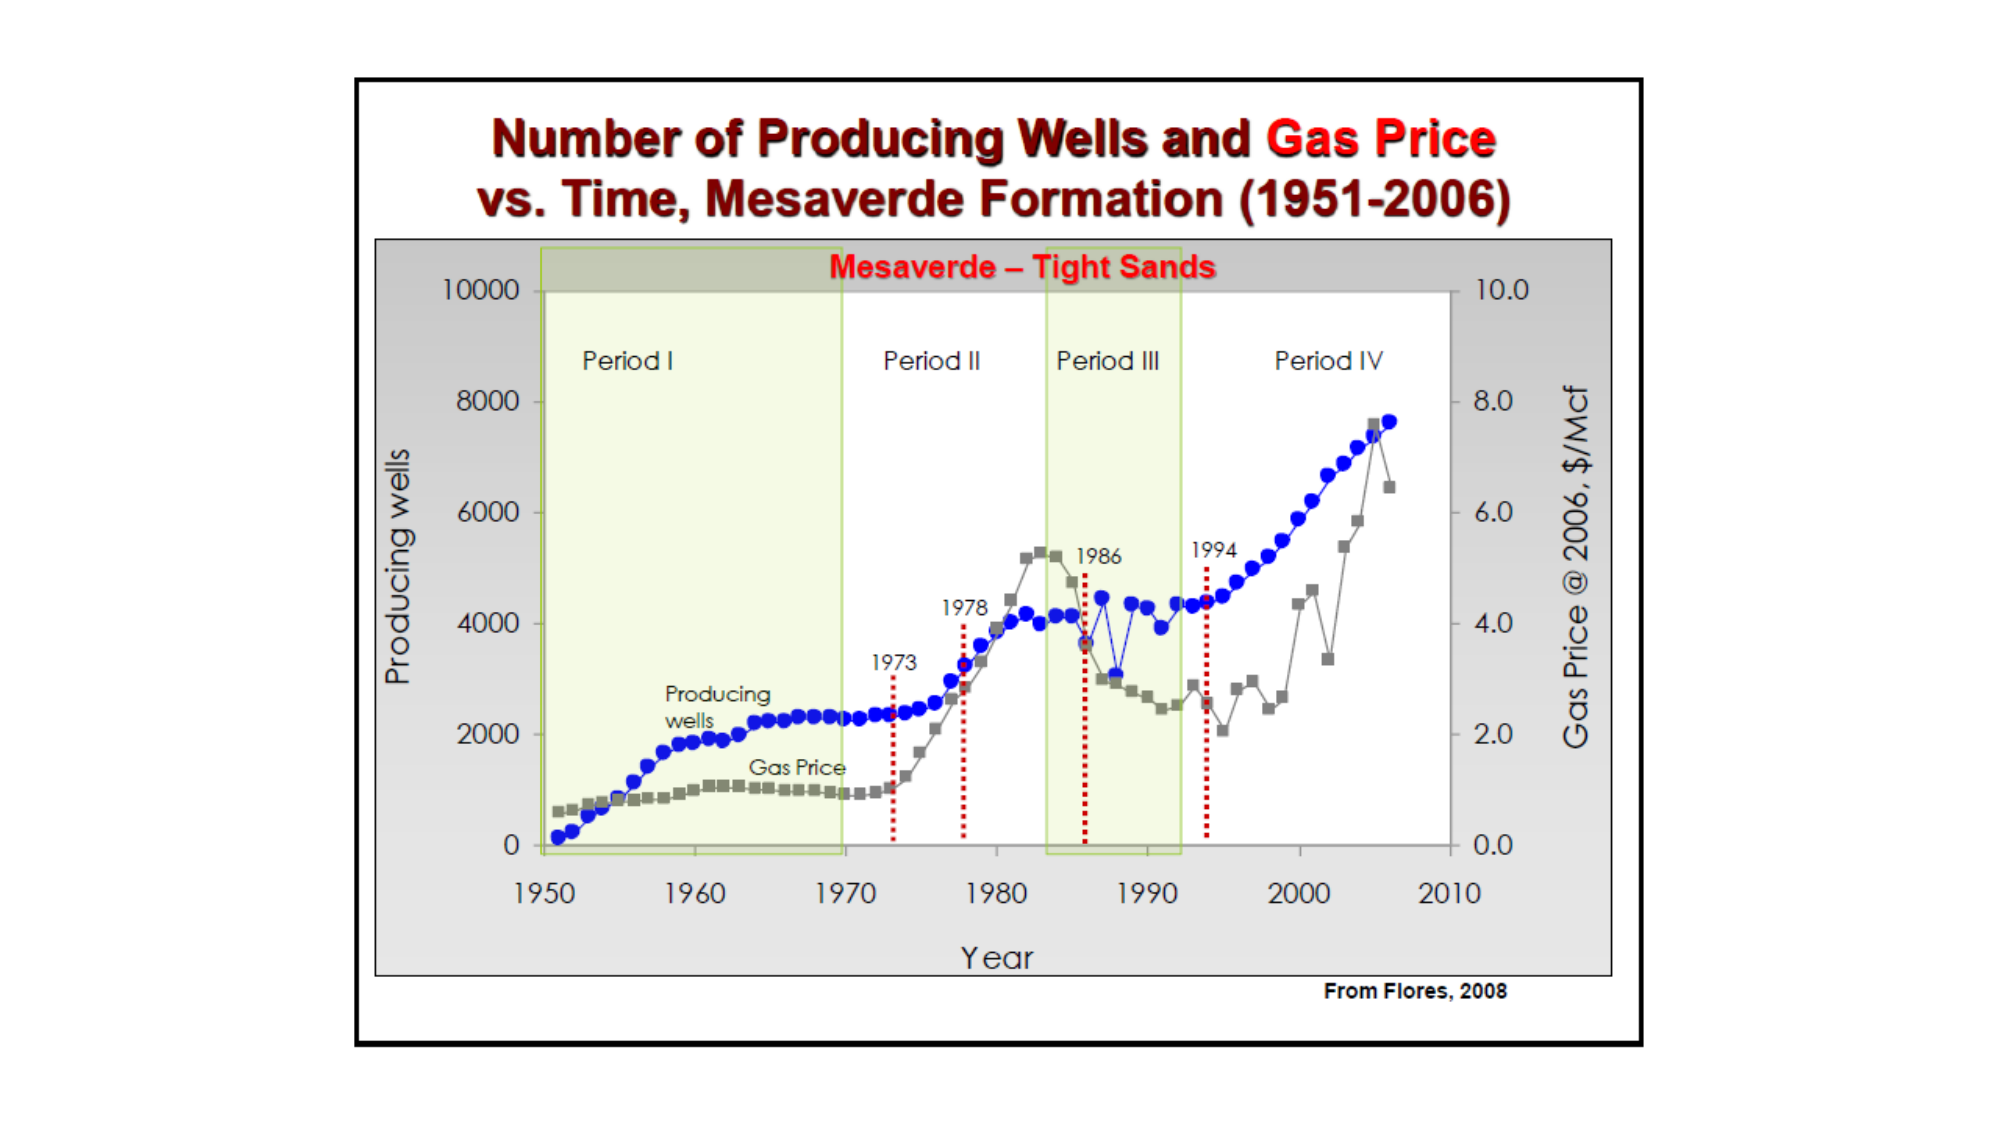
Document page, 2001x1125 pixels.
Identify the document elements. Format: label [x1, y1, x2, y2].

picture [353, 73, 1647, 1052]
